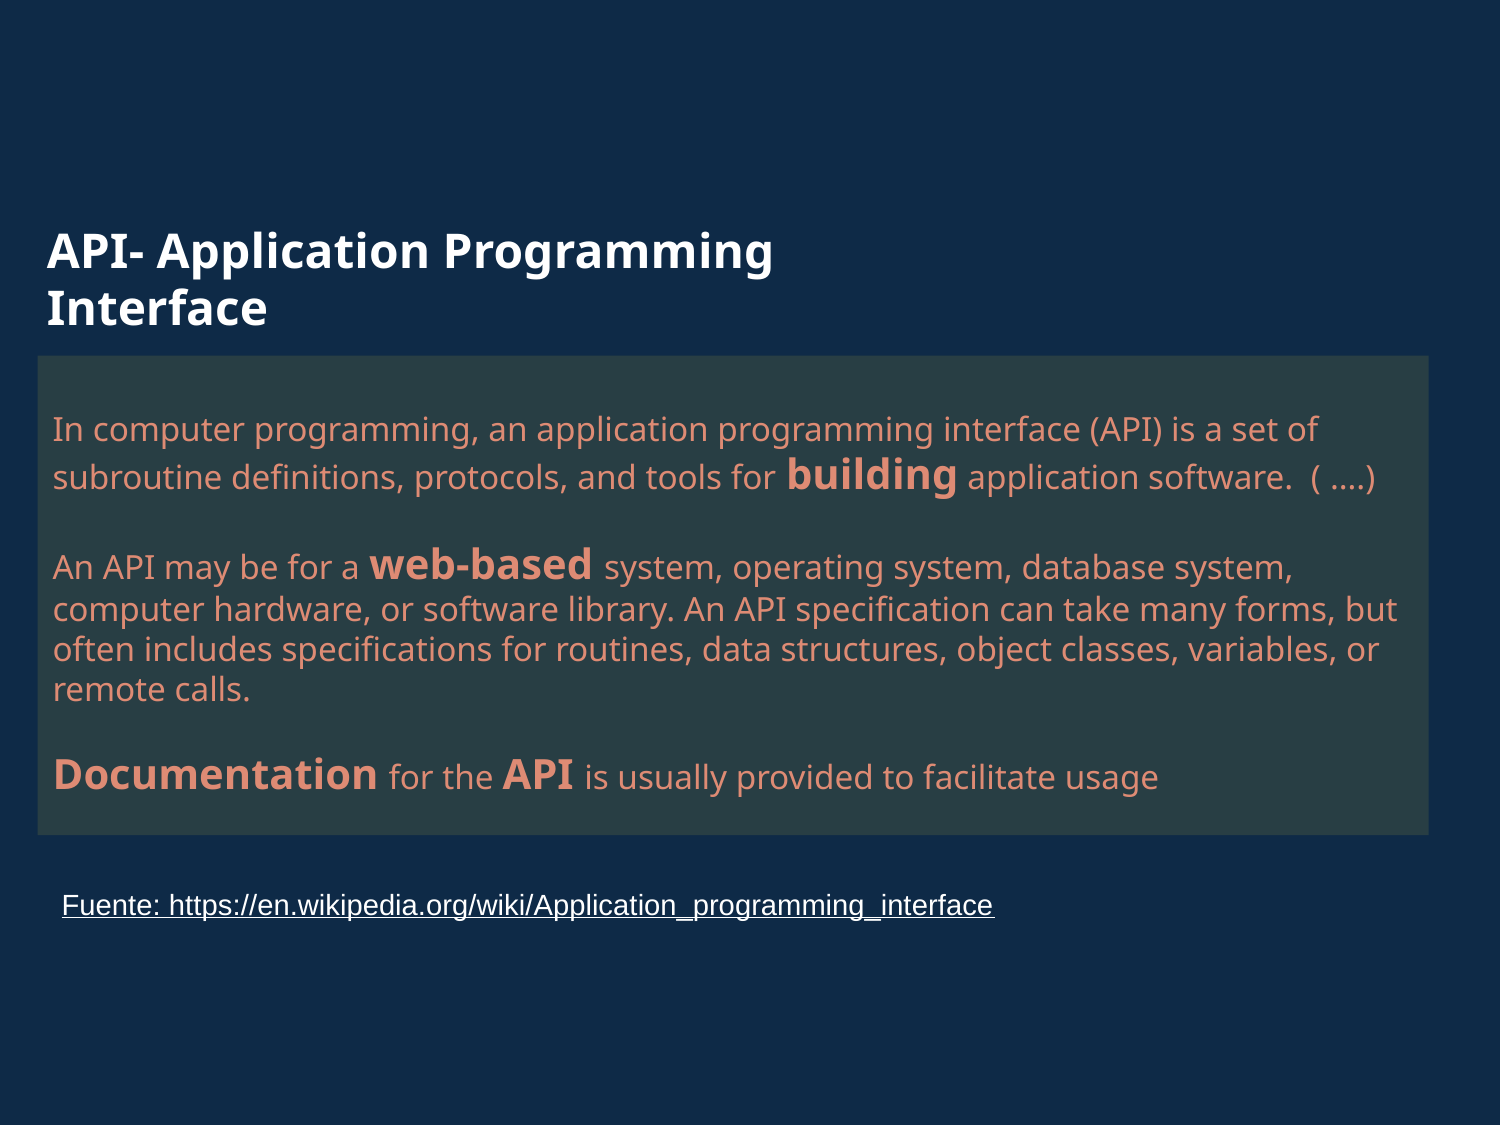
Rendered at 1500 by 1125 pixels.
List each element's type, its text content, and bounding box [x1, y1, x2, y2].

text_box API- Application Programming Interface [46, 239, 995, 313]
text_box Fuente: https://en.wikipedia.org/wiki/Application_programming_interface [46, 878, 1087, 924]
text_box In computer programming, an application programming interface (API) is a set of subroutine definitions, protocols, and tools for building application software. ( ….) An API may be for a web-based system, operating system, database system, computer hardware, or software library. An API specification can take many forms, but often includes specifications for routines, data structures, object classes, variables, or remote calls. Documentation for the API is usually provided to facilitate usage [37, 355, 1429, 836]
